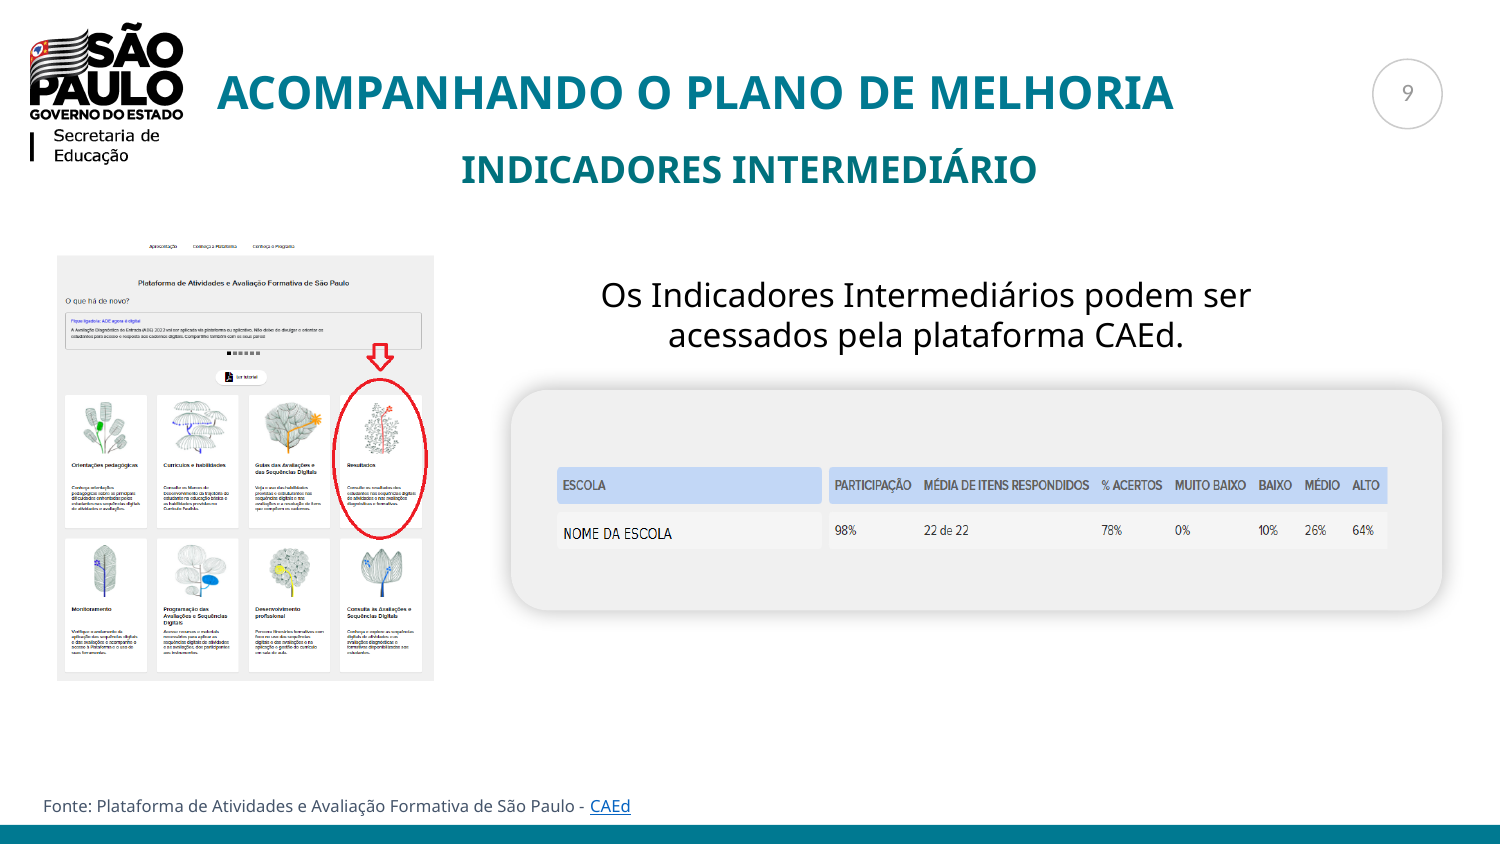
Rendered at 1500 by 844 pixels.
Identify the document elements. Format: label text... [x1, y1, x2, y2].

picture [57, 238, 448, 682]
picture [510, 389, 1443, 611]
text_box INDICADORES INTERMEDIÁRIO [304, 139, 1196, 198]
text_box Os Indicadores Intermediários podem ser acessados pela plataforma CAEd. [503, 267, 1350, 396]
text_box Fonte: Plataforma de Atividades e Avaliação Formativa de São Paulo - CAEd [30, 789, 977, 826]
text_box ACOMPANHANDO O PLANO DE MELHORIA [202, 56, 1450, 134]
picture [29, 22, 194, 166]
text_box [0, 824, 1500, 844]
